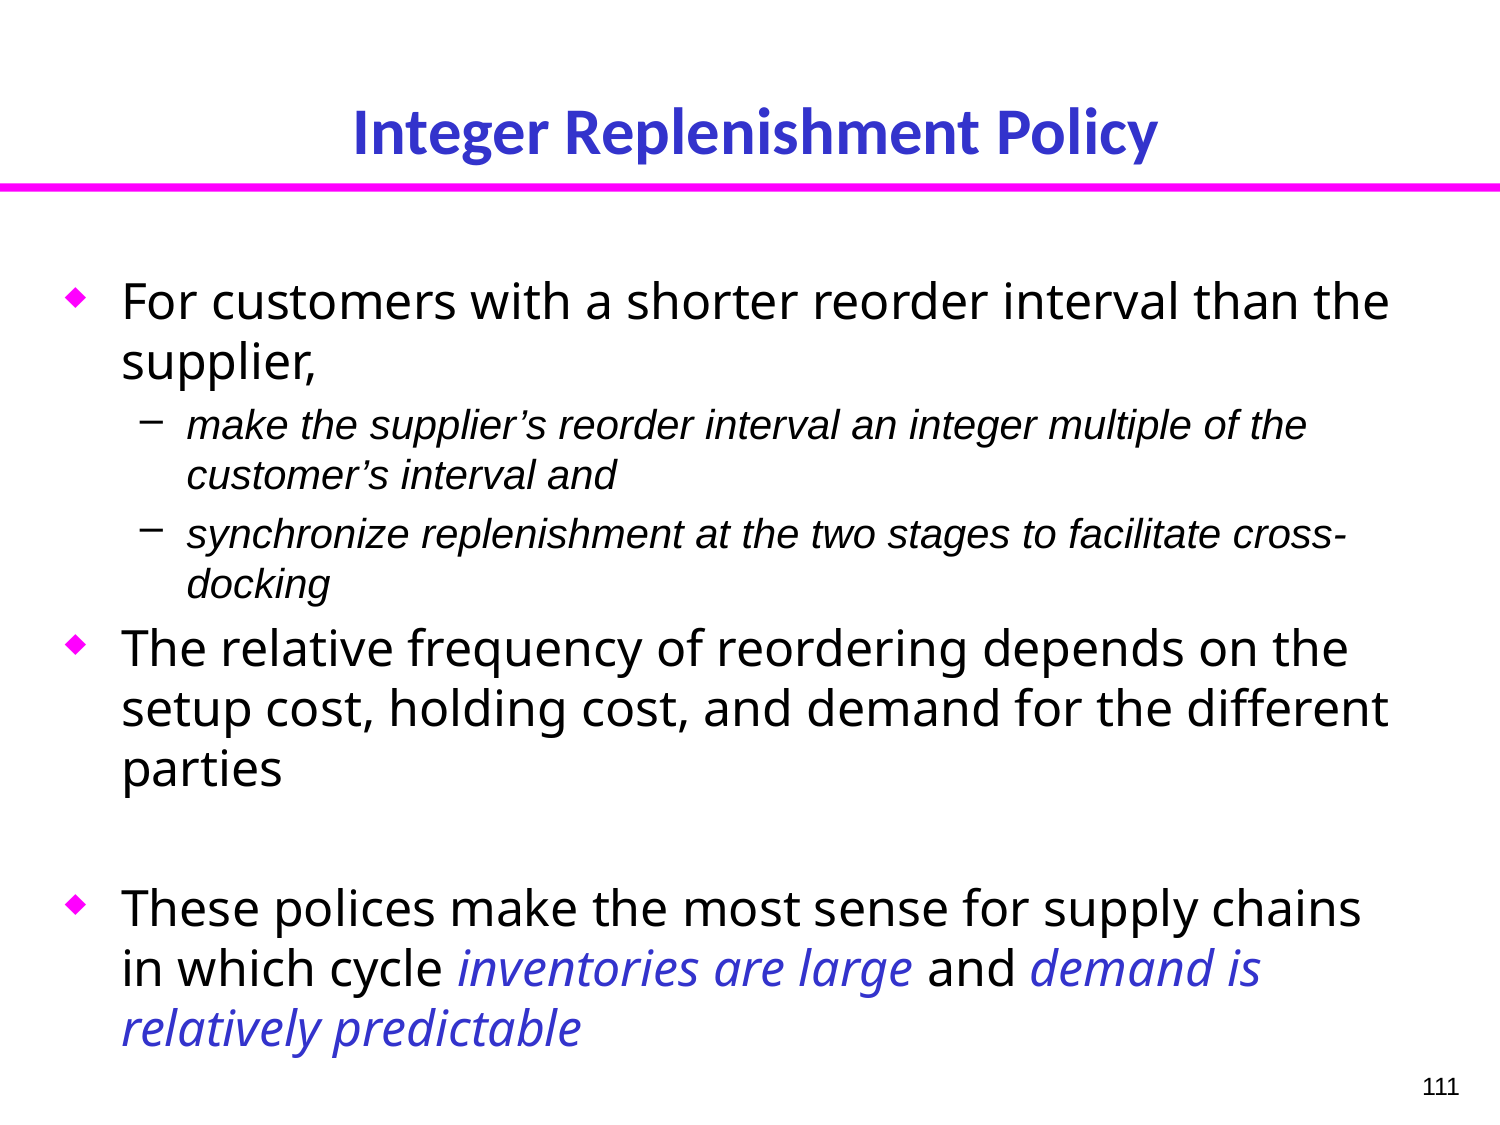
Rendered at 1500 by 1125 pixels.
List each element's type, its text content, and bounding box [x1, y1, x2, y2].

title Integer Replenishment Policy [81, 75, 1432, 175]
slide_number 111 [1162, 1062, 1475, 1125]
list For customers with a shorter reorder interval than the supplier, make the supplier’s reorder interval an integer multiple of the customer’s interval and synchronize replenishment at the two stages to facilitate cross-docking The relative frequency of reordering depends on the setup cost, holding cost, and demand for the different parties These polices make the most sense for supply chains in which cycle inventories are large and demand is relatively predictable [50, 262, 1425, 1088]
